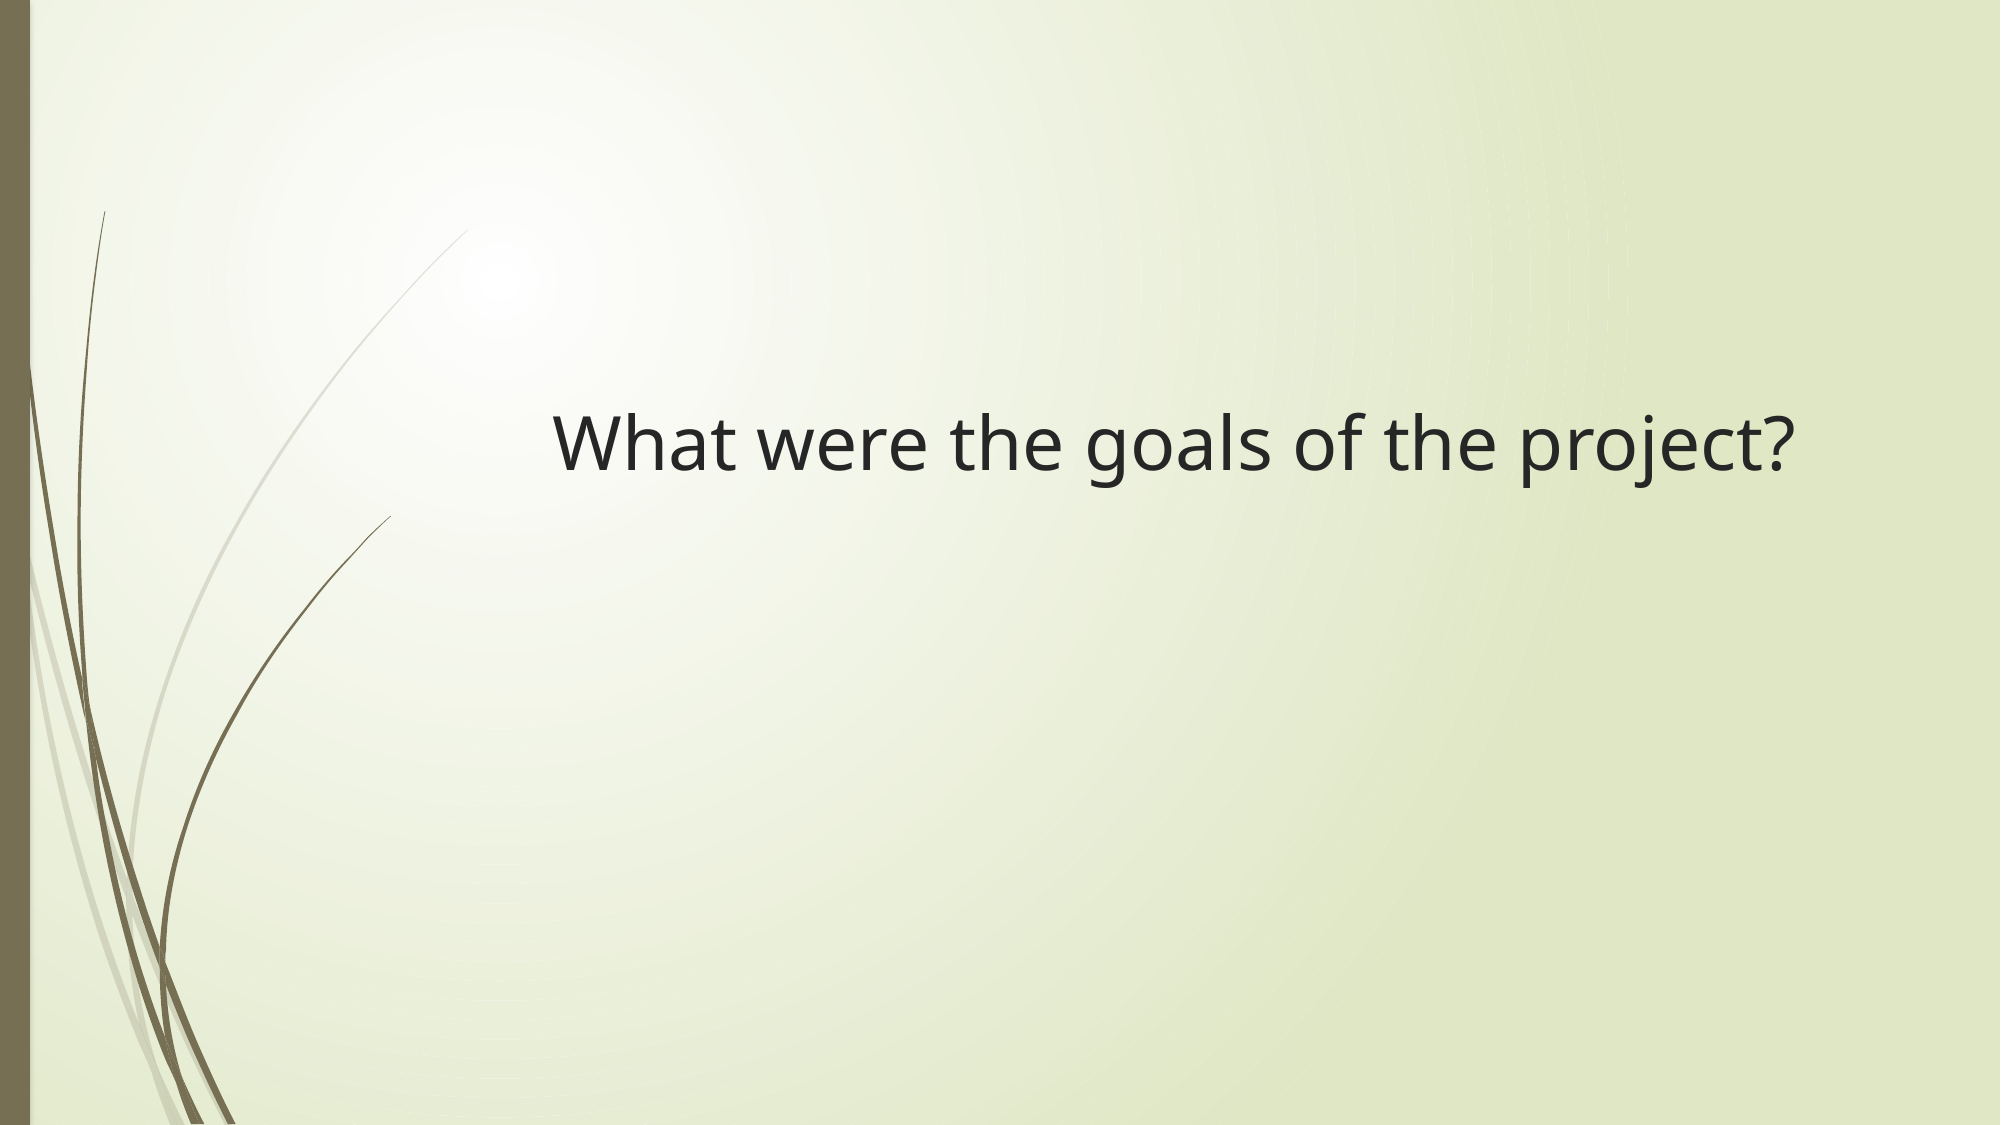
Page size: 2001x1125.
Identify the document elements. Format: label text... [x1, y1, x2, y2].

title What were the goals of the project? [537, 387, 2000, 516]
